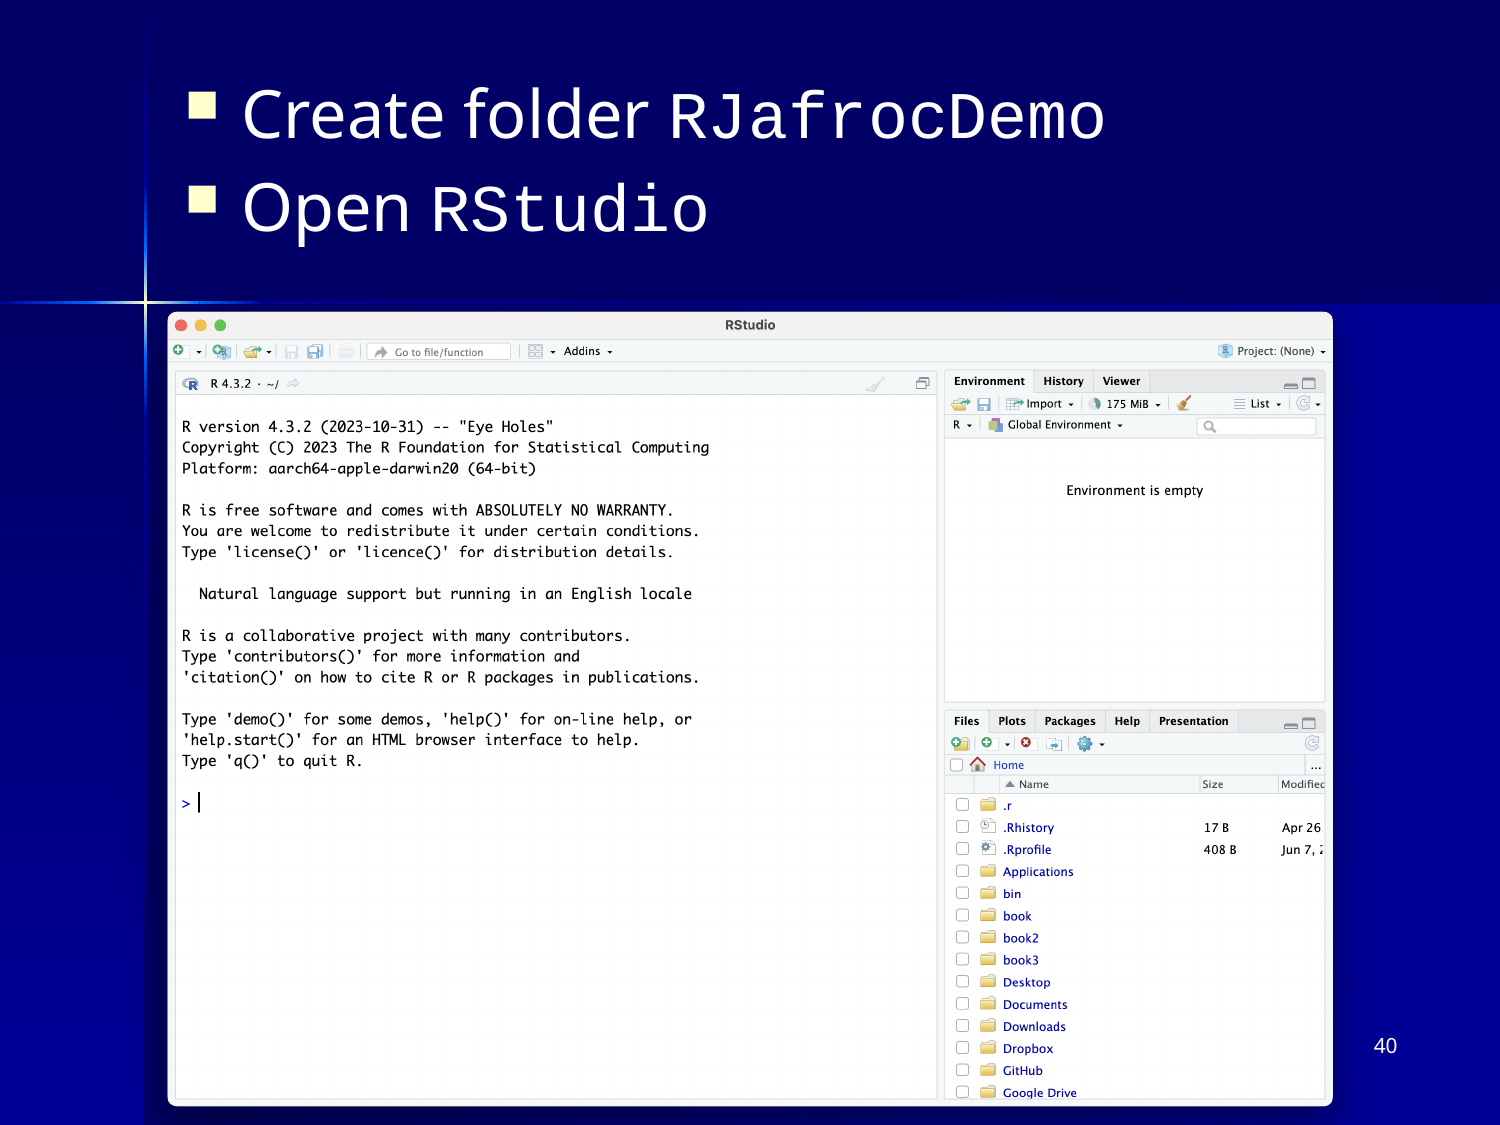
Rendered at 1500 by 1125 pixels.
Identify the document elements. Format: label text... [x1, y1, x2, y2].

slide_number 40 [1391, 1024, 1413, 1101]
picture [112, 274, 1388, 1125]
list Create folder RJafrocDemo Open RStudio [169, 64, 1408, 277]
